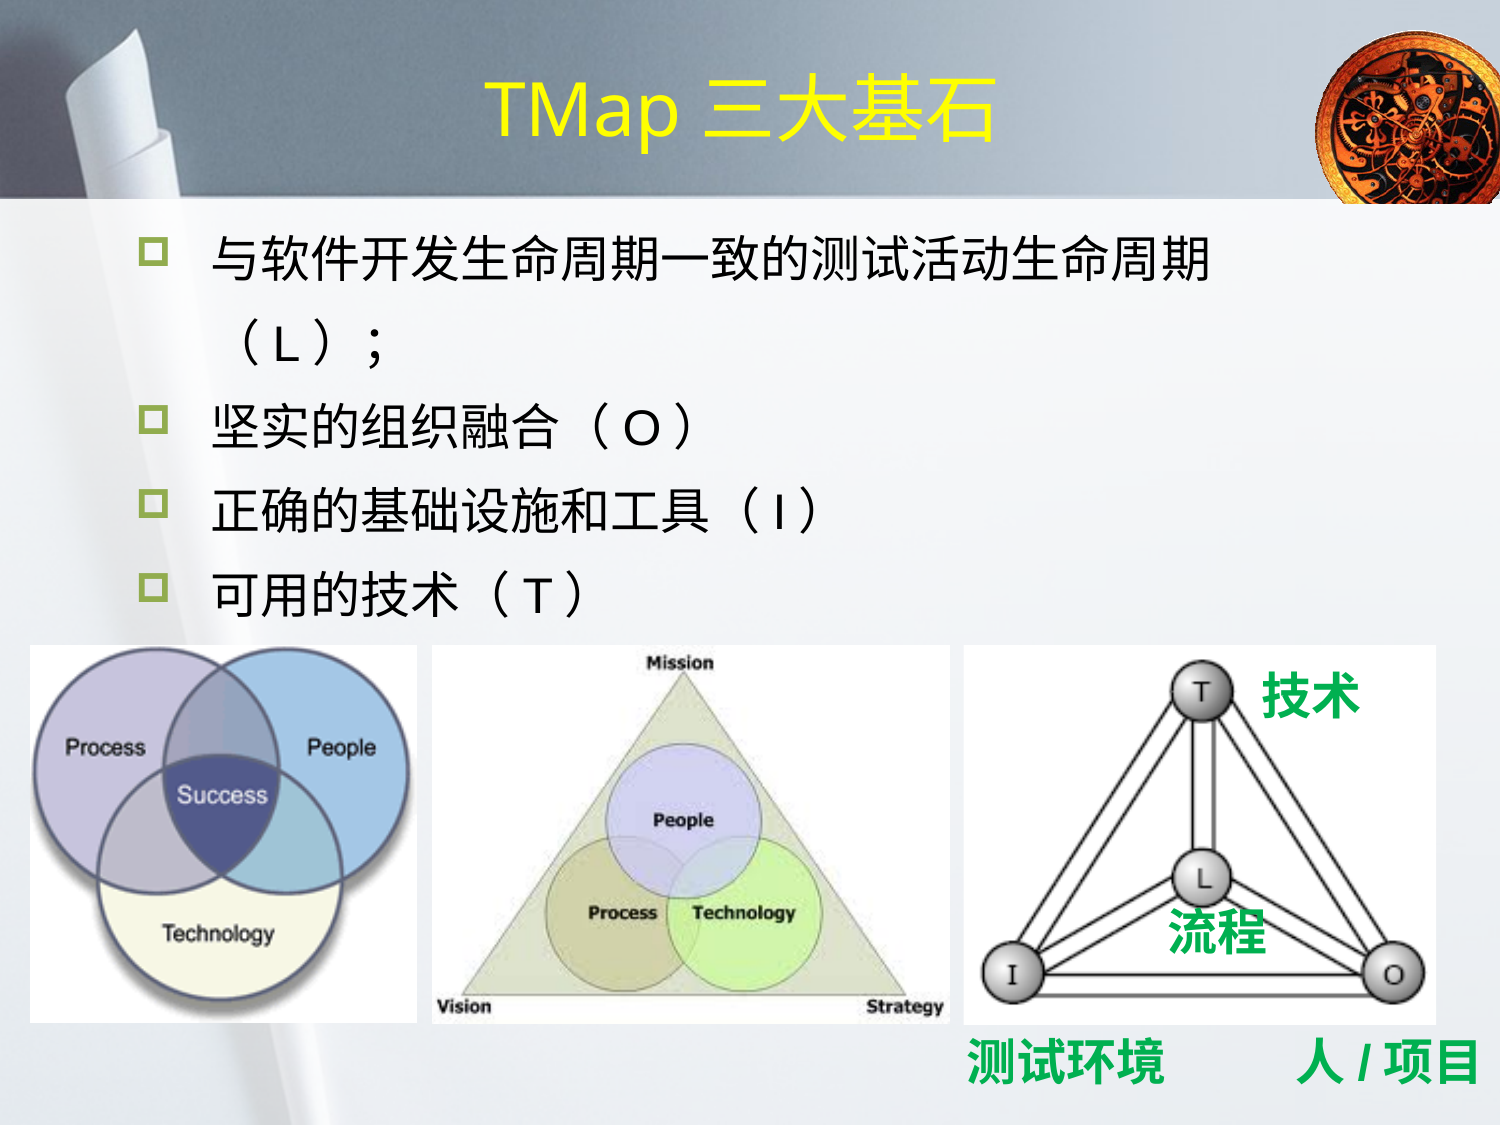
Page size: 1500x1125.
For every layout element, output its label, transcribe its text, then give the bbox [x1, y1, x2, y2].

picture [30, 644, 417, 1023]
picture [963, 645, 1437, 1025]
title TMap三大基石 [241, 59, 1243, 153]
picture [0, 0, 1500, 204]
picture [431, 645, 950, 1024]
text_box 与软件开发生命周期一致的测试活动生命周期（L）； 坚实的组织融合（O） 正确的基础设施和工具（I） 可用的技术（T） [135, 203, 1412, 624]
text_box 测试环境 [951, 1023, 1206, 1098]
text_box 人/项目 [1280, 1023, 1500, 1098]
